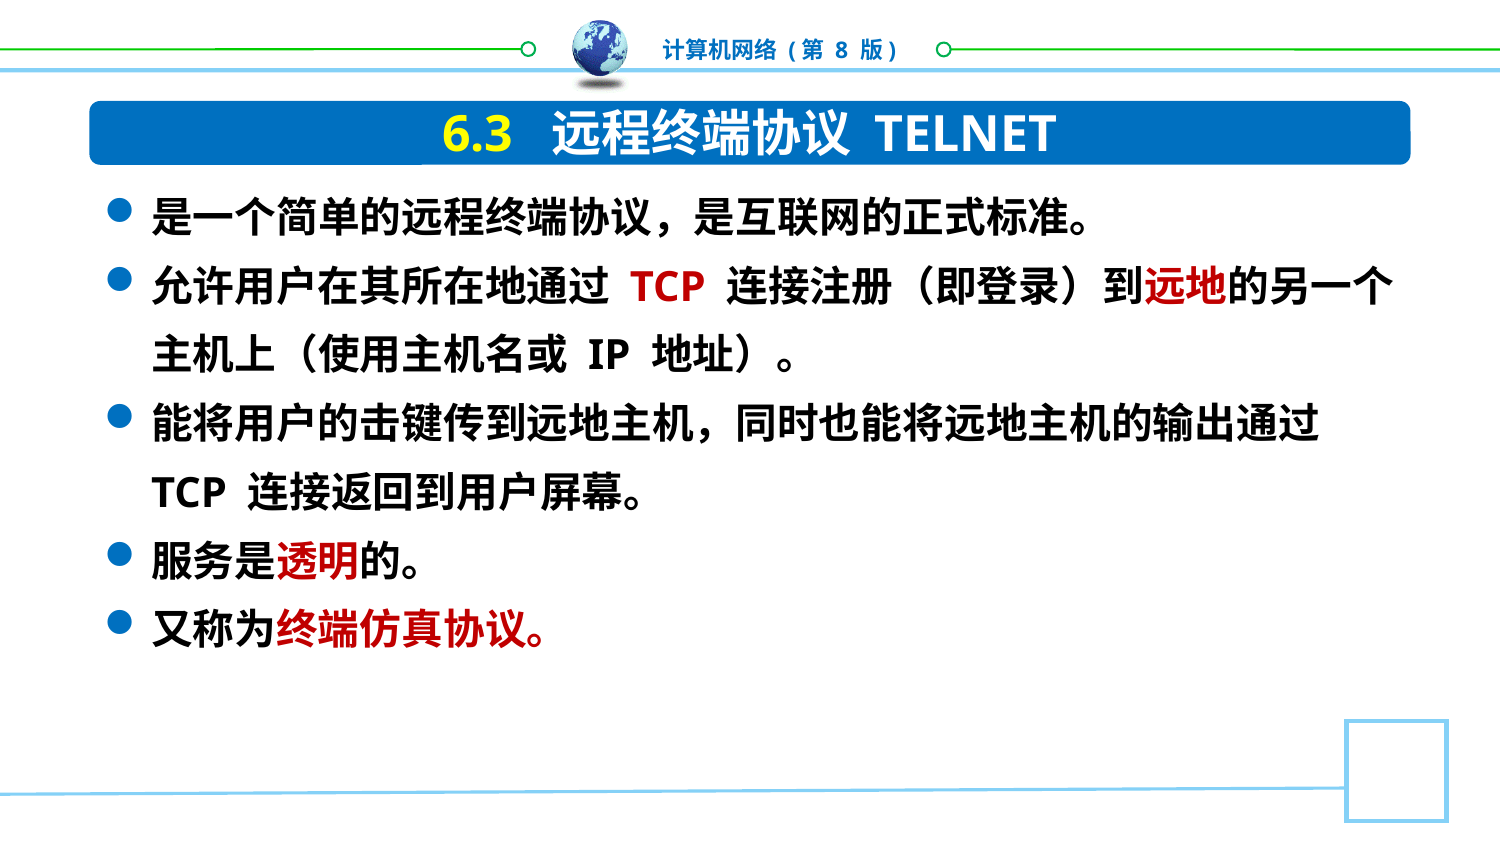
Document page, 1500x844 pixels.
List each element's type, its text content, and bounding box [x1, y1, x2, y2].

picture [570, 18, 629, 94]
text_box [89, 100, 427, 165]
text_box 6.3 远程终端协议 TELNET [427, 94, 1073, 169]
text_box 是一个简单的远程终端协议，是互联网的正式标准。 允许用户在其所在地通过 TCP 连接注册（即登录）到远地的另一个主机上（使用主机名或 IP 地址）。 能将用户的击键传到远地主机，同时也能将远地主机的输出通过 TCP 连接返回到用户屏幕。 服务是透明的。 又称为终端仿真协议。 [89, 164, 1411, 661]
text_box [1073, 100, 1411, 165]
